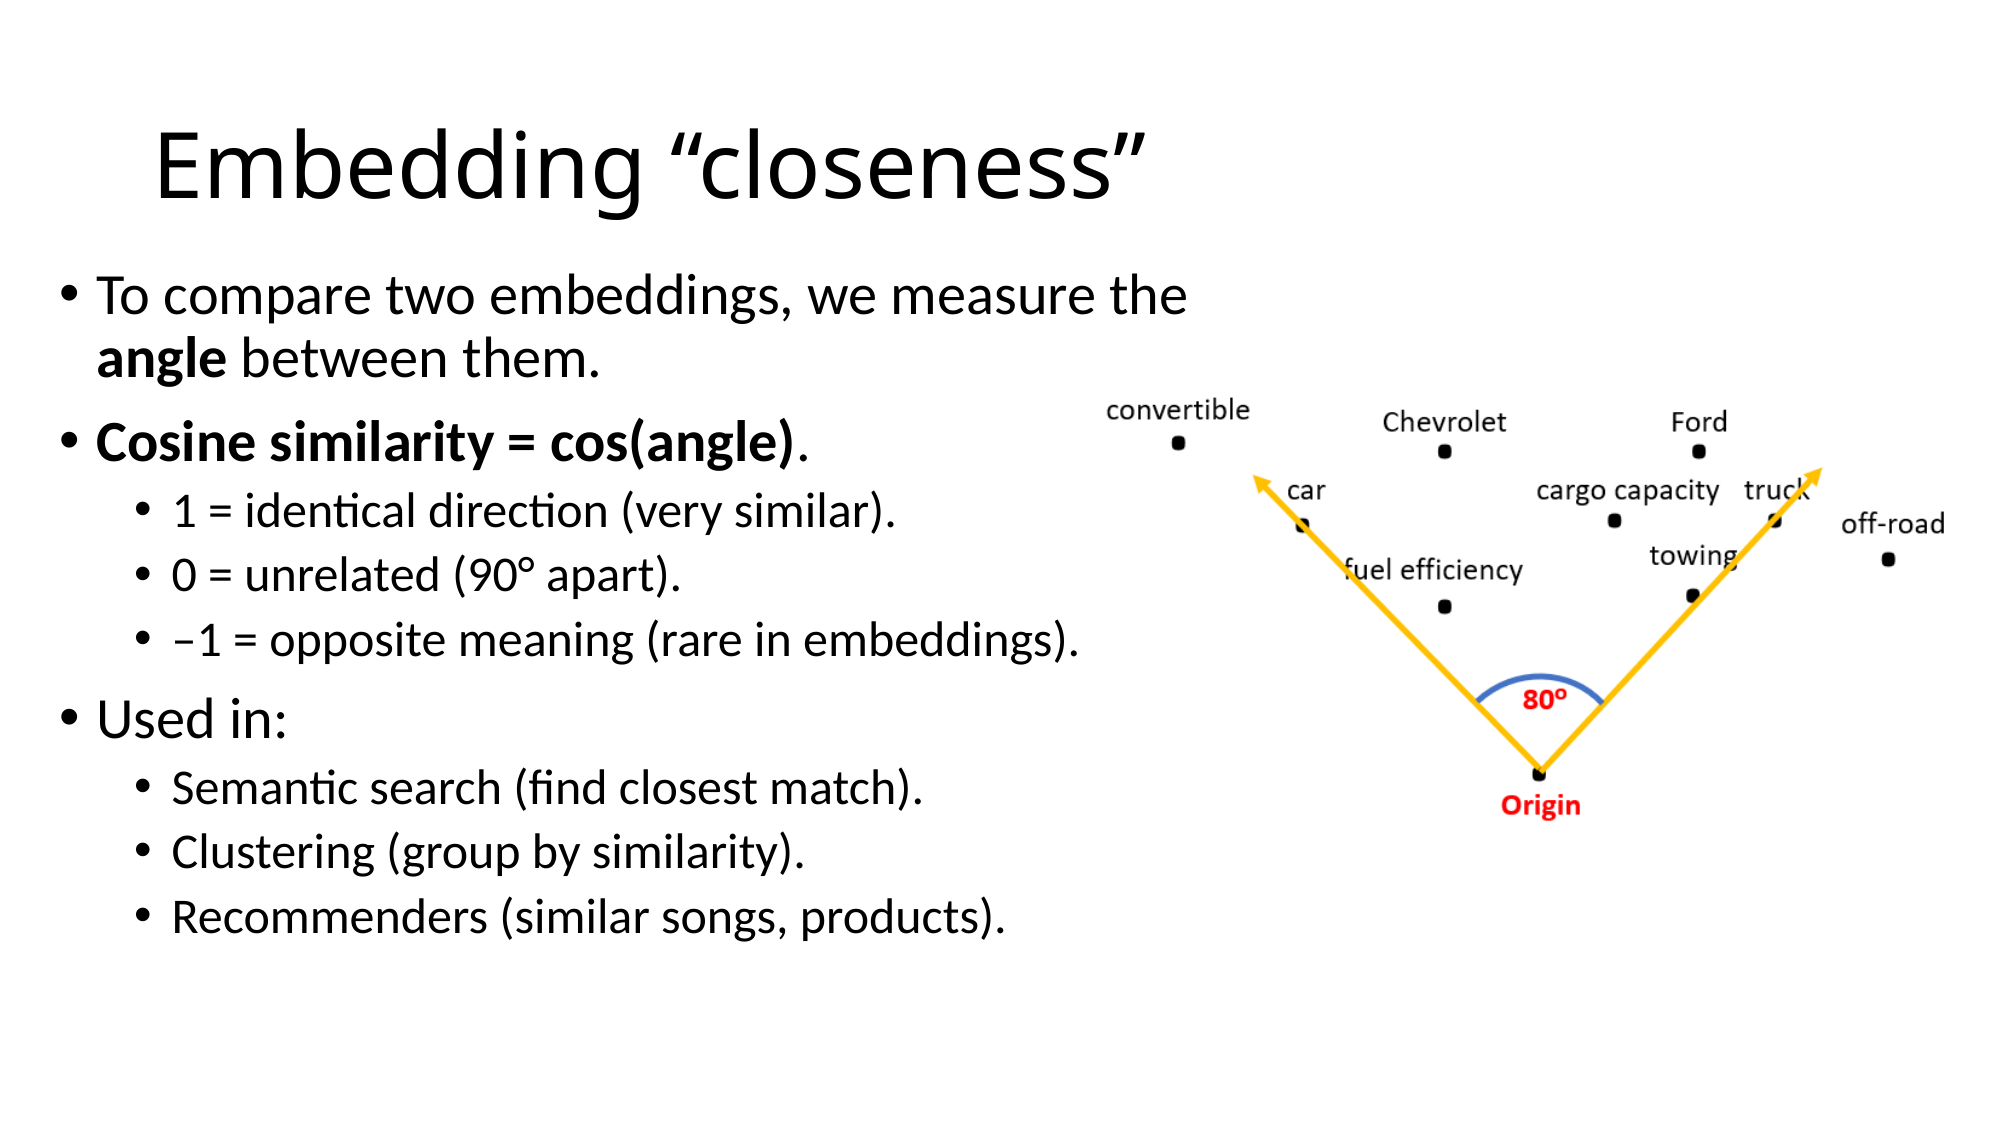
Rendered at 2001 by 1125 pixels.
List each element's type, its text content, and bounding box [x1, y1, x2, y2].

picture [1090, 388, 1979, 839]
list To compare two embeddings, we measure the angle between them. Cosine similarity = cos(angle). 1 = identical direction (very similar). 0 = unrelated (90° apart). –1 = opposite meaning (rare in embeddings). Used in: Semantic search (find closest match). Clustering (group by similarity). Recommenders (similar songs, products). [44, 257, 1312, 971]
title Embedding “closeness” [137, 59, 1863, 278]
